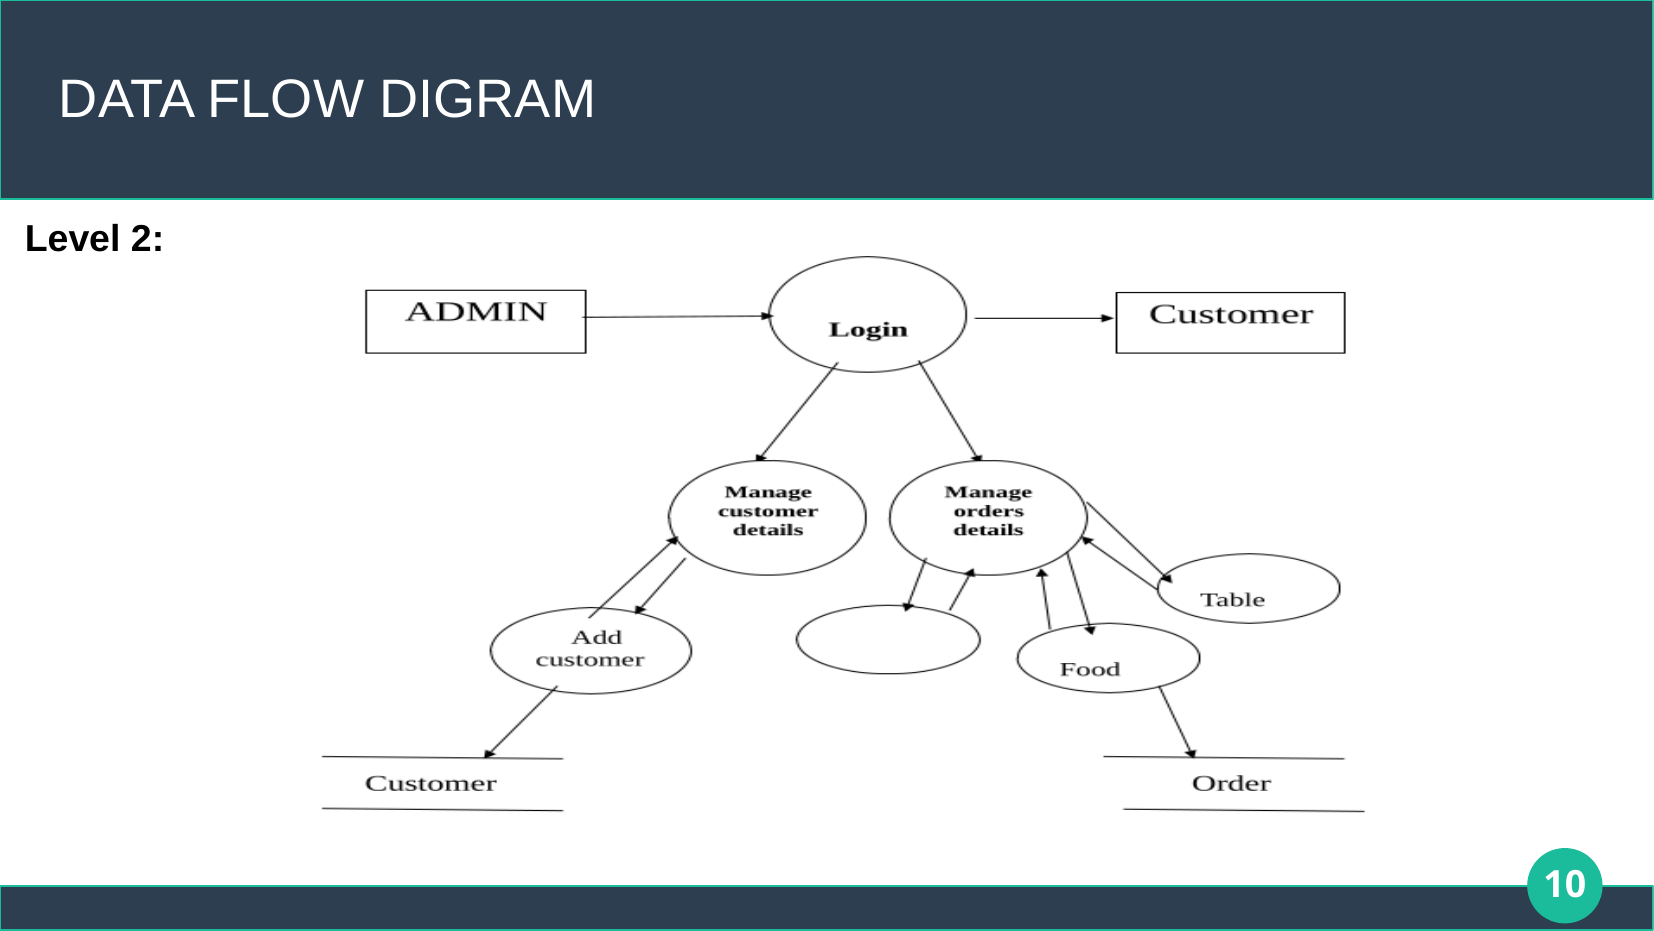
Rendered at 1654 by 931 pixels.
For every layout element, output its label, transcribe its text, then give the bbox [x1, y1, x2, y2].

picture [191, 236, 1429, 875]
slide_number 10 [1500, 843, 1630, 928]
title DATA FLOW DIGRAM [59, 37, 1595, 155]
text_box Level 2: [10, 206, 188, 305]
